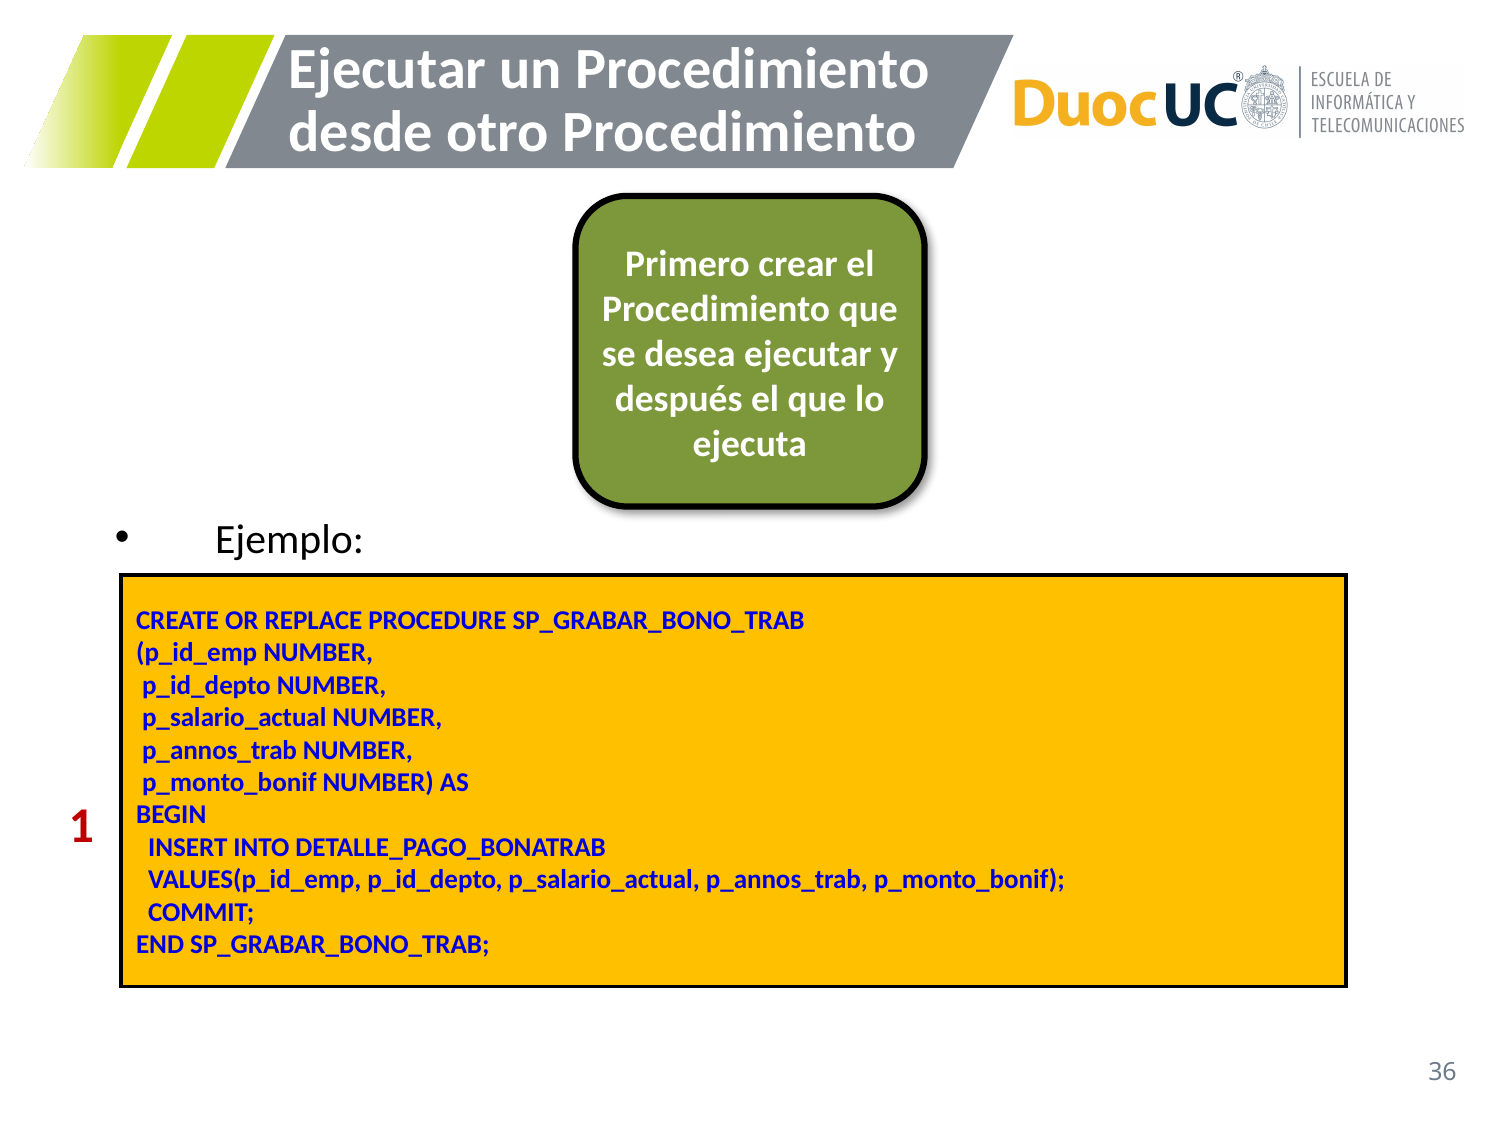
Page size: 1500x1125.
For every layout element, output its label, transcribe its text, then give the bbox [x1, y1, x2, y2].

title Ejecutar un Procedimiento desde otro Procedimiento [274, 34, 978, 169]
text_box Primero crear el Procedimiento que se desea ejecutar y después el que lo ejecuta [575, 195, 925, 507]
text_box CREATE OR REPLACE PROCEDURE SP_GRABAR_BONO_TRAB (p_id_emp NUMBER, p_id_depto NUMBER, p_salario_actual NUMBER, p_annos_trab NUMBER, p_monto_bonif NUMBER) AS BEGIN INSERT INTO DETALLE_PAGO_BONATRAB VALUES(p_id_emp, p_id_depto, p_salario_actual, p_annos_trab, p_monto_bonif); COMMIT; END SP_GRABAR_BONO_TRAB; [121, 574, 1346, 987]
text_box 1 [53, 784, 204, 935]
picture [1013, 63, 1465, 140]
text_box Ejemplo: [100, 514, 1388, 582]
